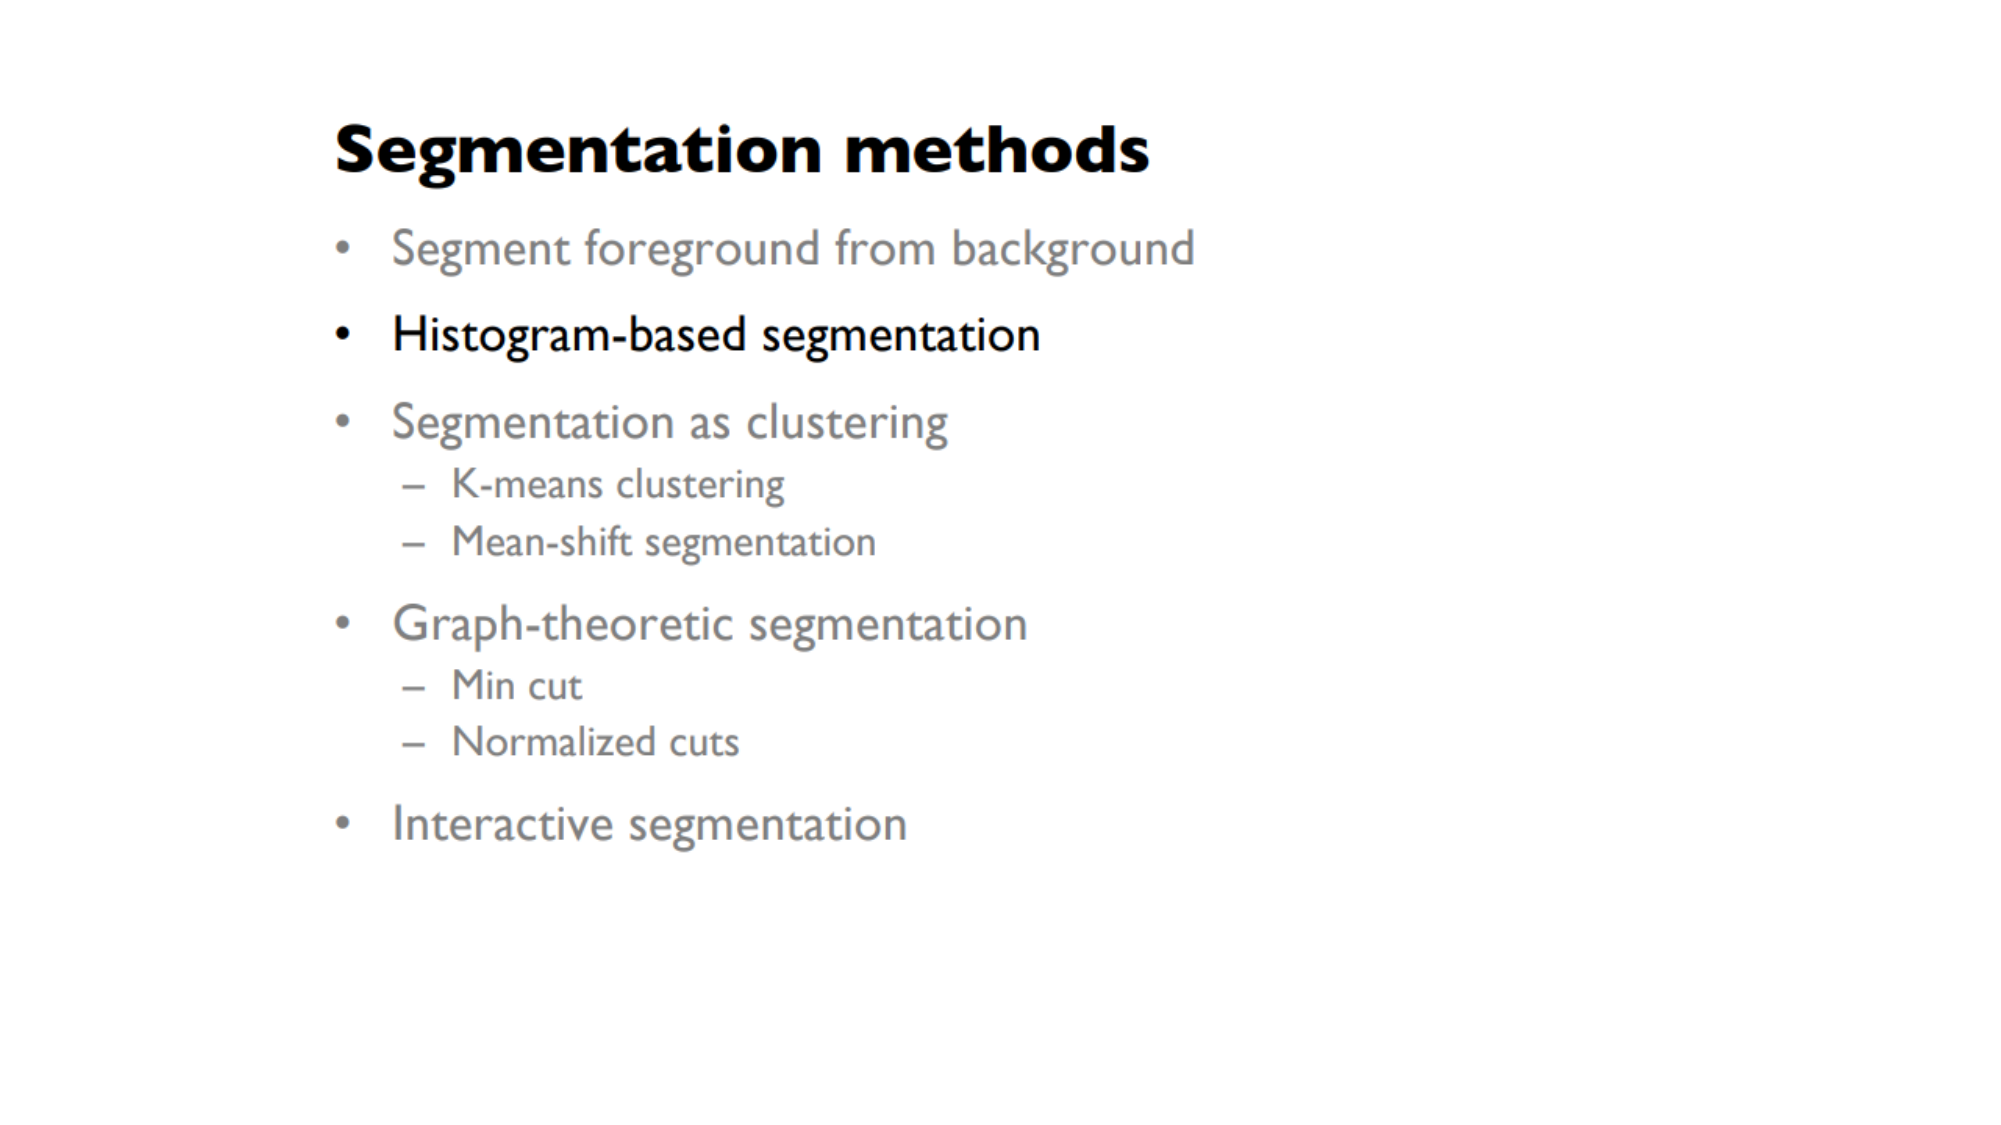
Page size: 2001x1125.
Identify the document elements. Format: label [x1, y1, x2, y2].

picture [213, 37, 1787, 1088]
